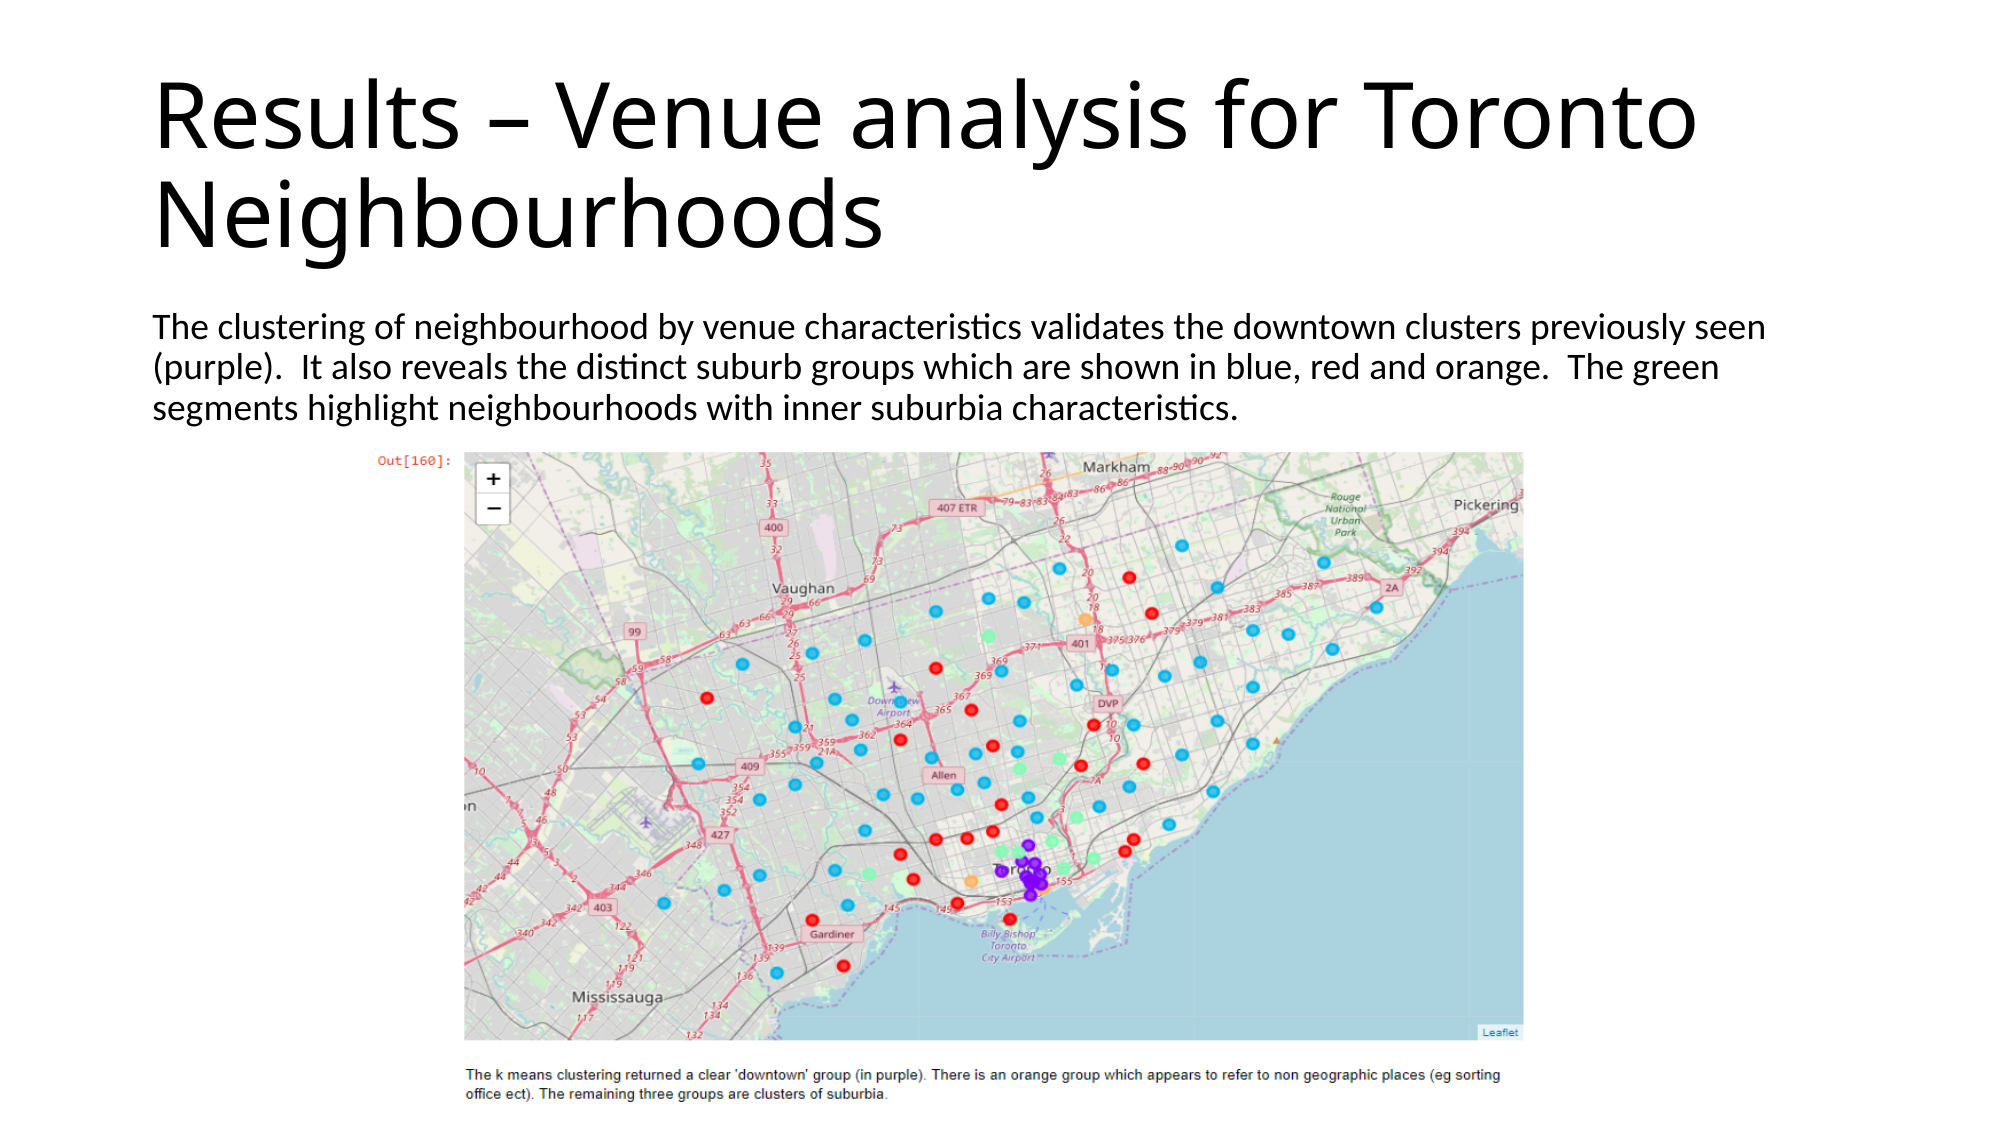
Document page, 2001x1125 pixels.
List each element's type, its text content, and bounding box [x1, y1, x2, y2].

list The clustering of neighbourhood by venue characteristics validates the downtown clusters previously seen (purple). It also reveals the distinct suburb groups which are shown in blue, red and orange. The green segments highlight neighbourhoods with inner suburbia characteristics. [137, 299, 1863, 1014]
title Results – Venue analysis for Toronto Neighbourhoods [137, 59, 1863, 278]
picture [344, 449, 1558, 1103]
